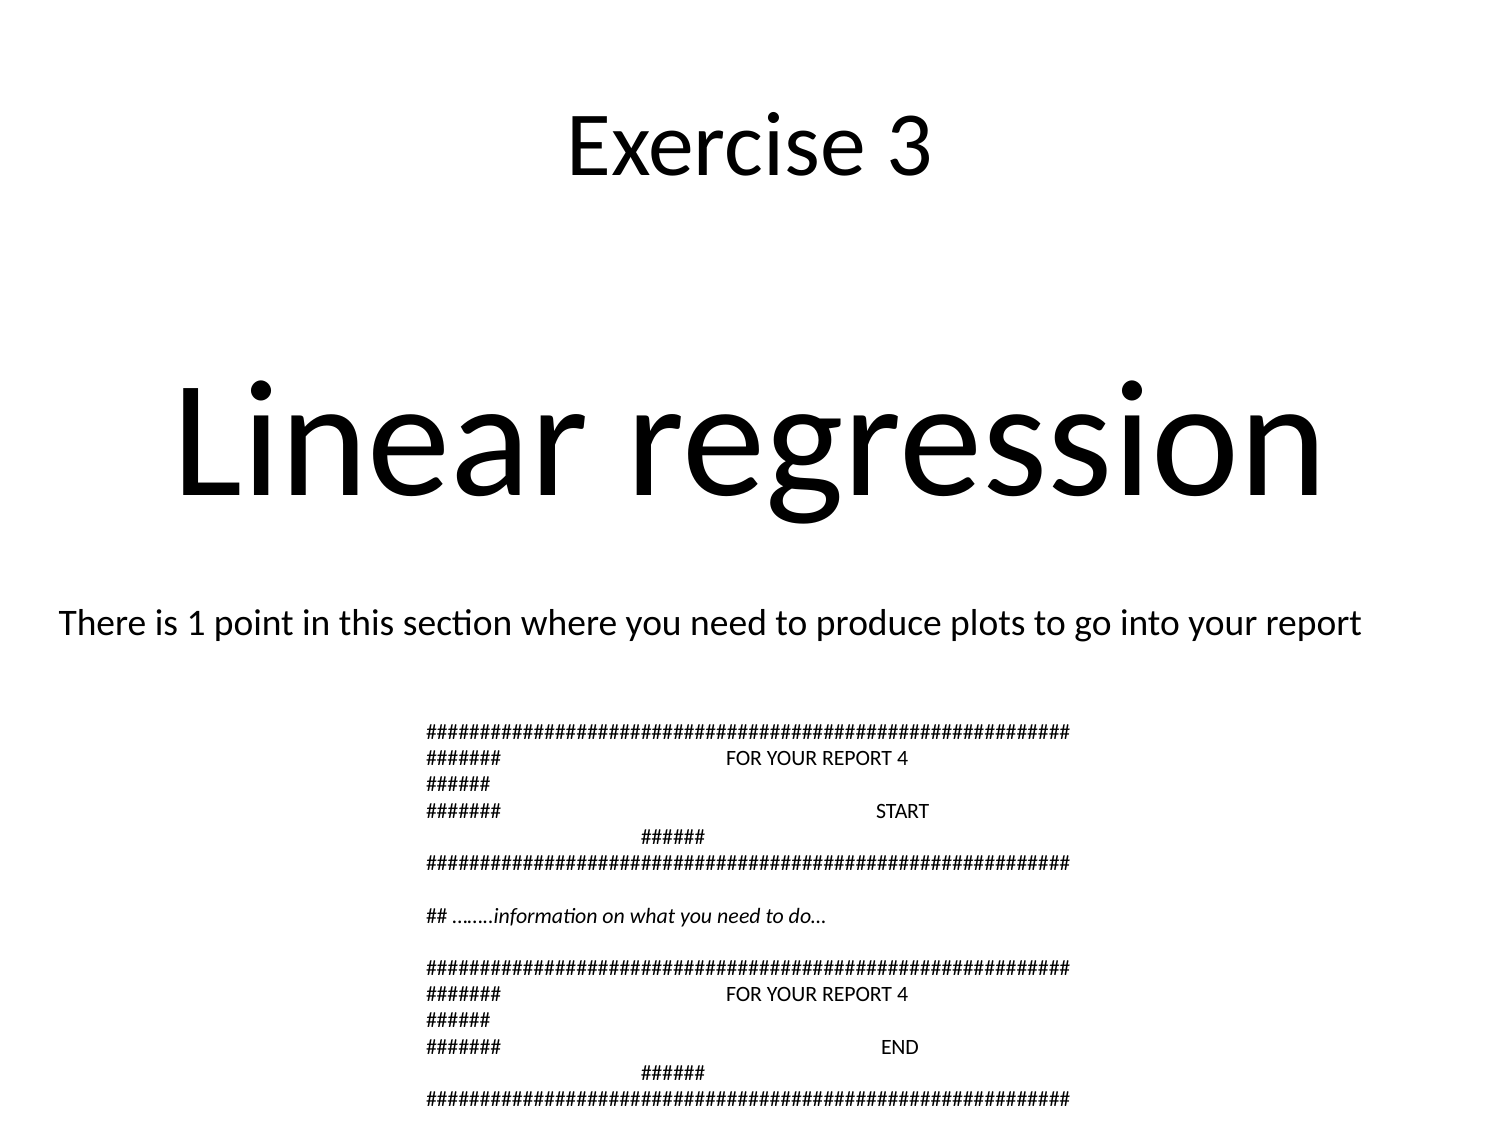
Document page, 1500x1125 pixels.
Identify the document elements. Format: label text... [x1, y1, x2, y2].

title Exercise 3 [75, 45, 1425, 233]
list Linear regression [75, 321, 1425, 590]
text_box ############################################################ ####### FOR YOUR REPORT 4 ###### ####### START ###### ############################################################ ## ……..information on what you need to do… ############################################################ ####### FOR YOUR REPORT 4 ###### ####### END ###### ############################################################ [411, 710, 1110, 1119]
text_box There is 1 point in this section where you need to produce plots to go into your report [43, 590, 1443, 651]
